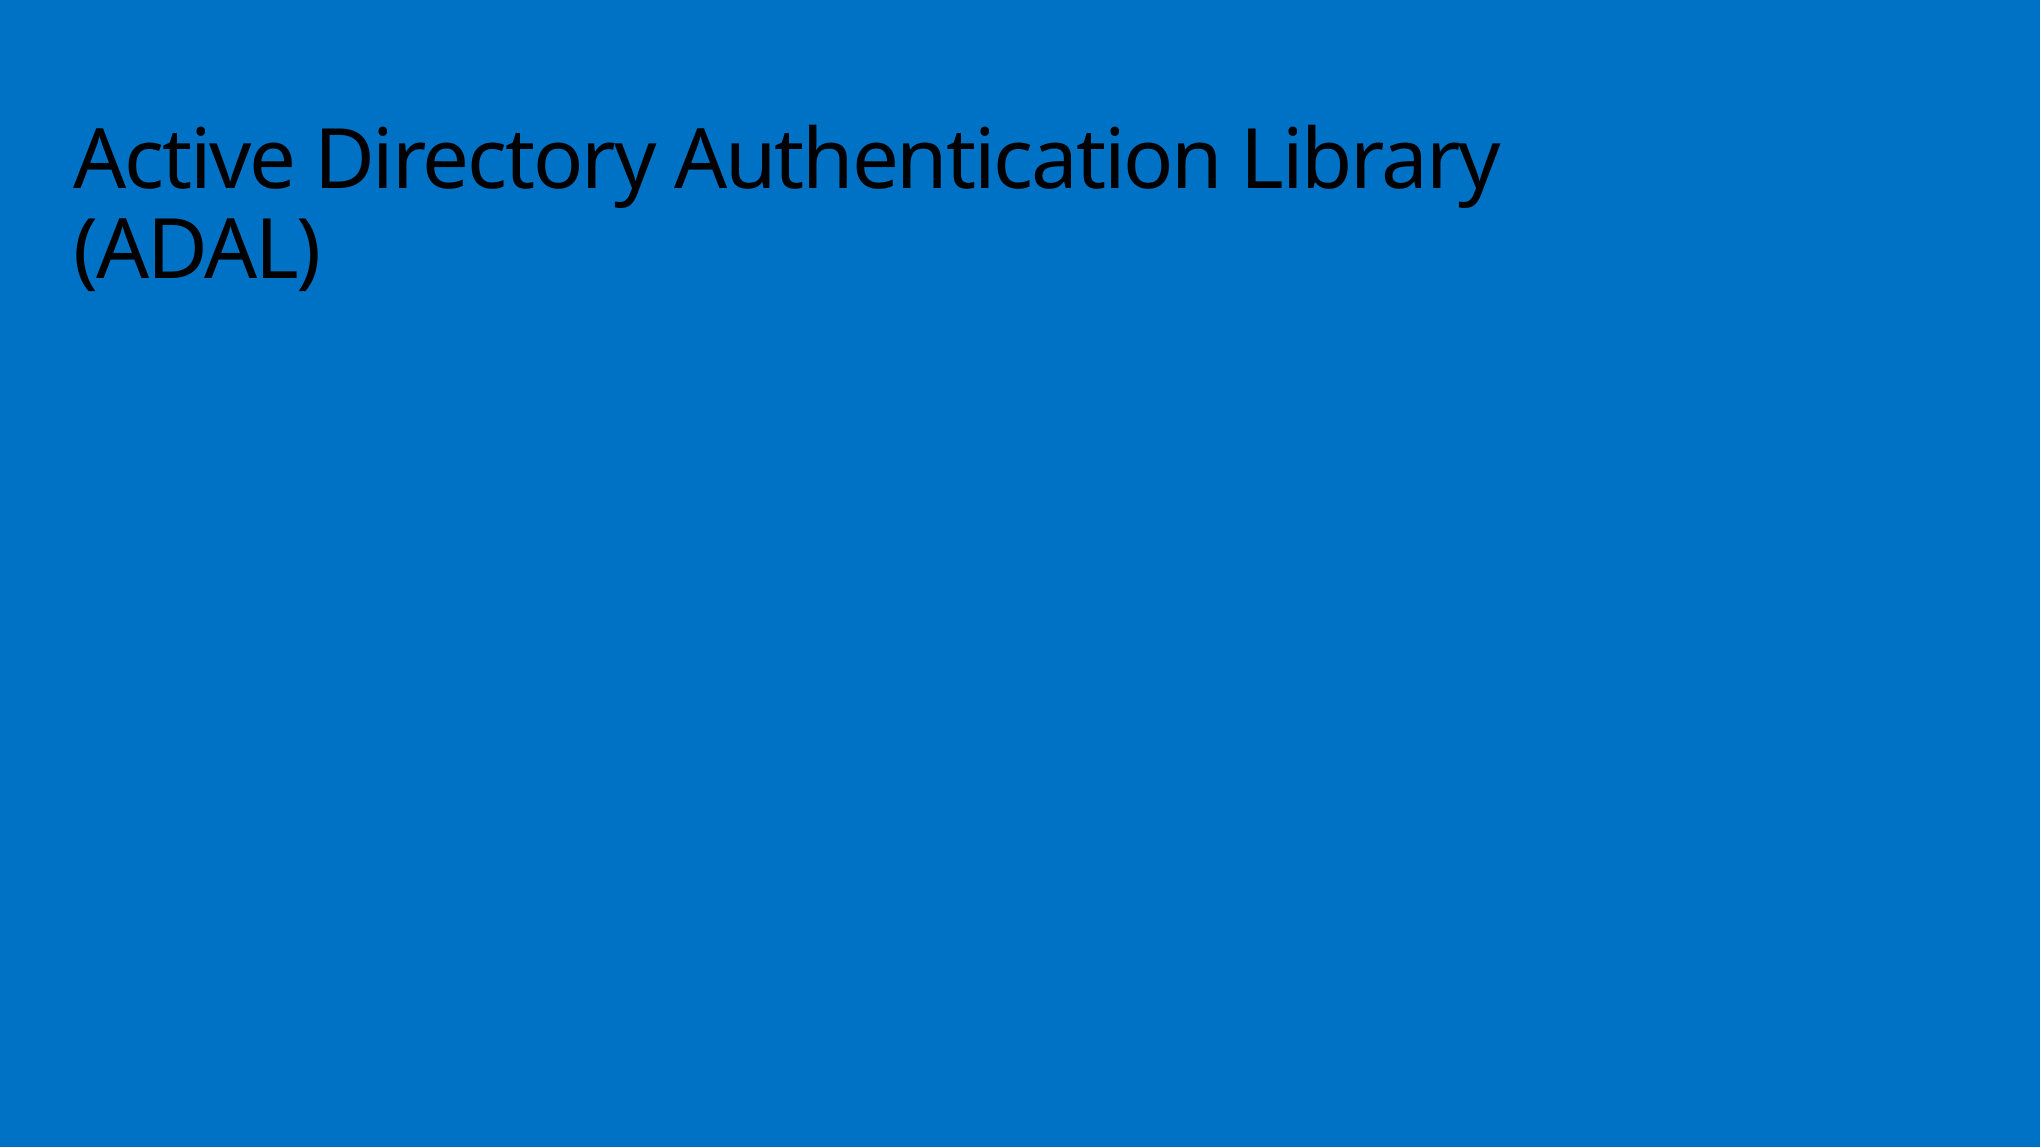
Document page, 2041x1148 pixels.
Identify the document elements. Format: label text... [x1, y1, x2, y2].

title Active Directory Authentication Library (ADAL) [49, 101, 1699, 553]
